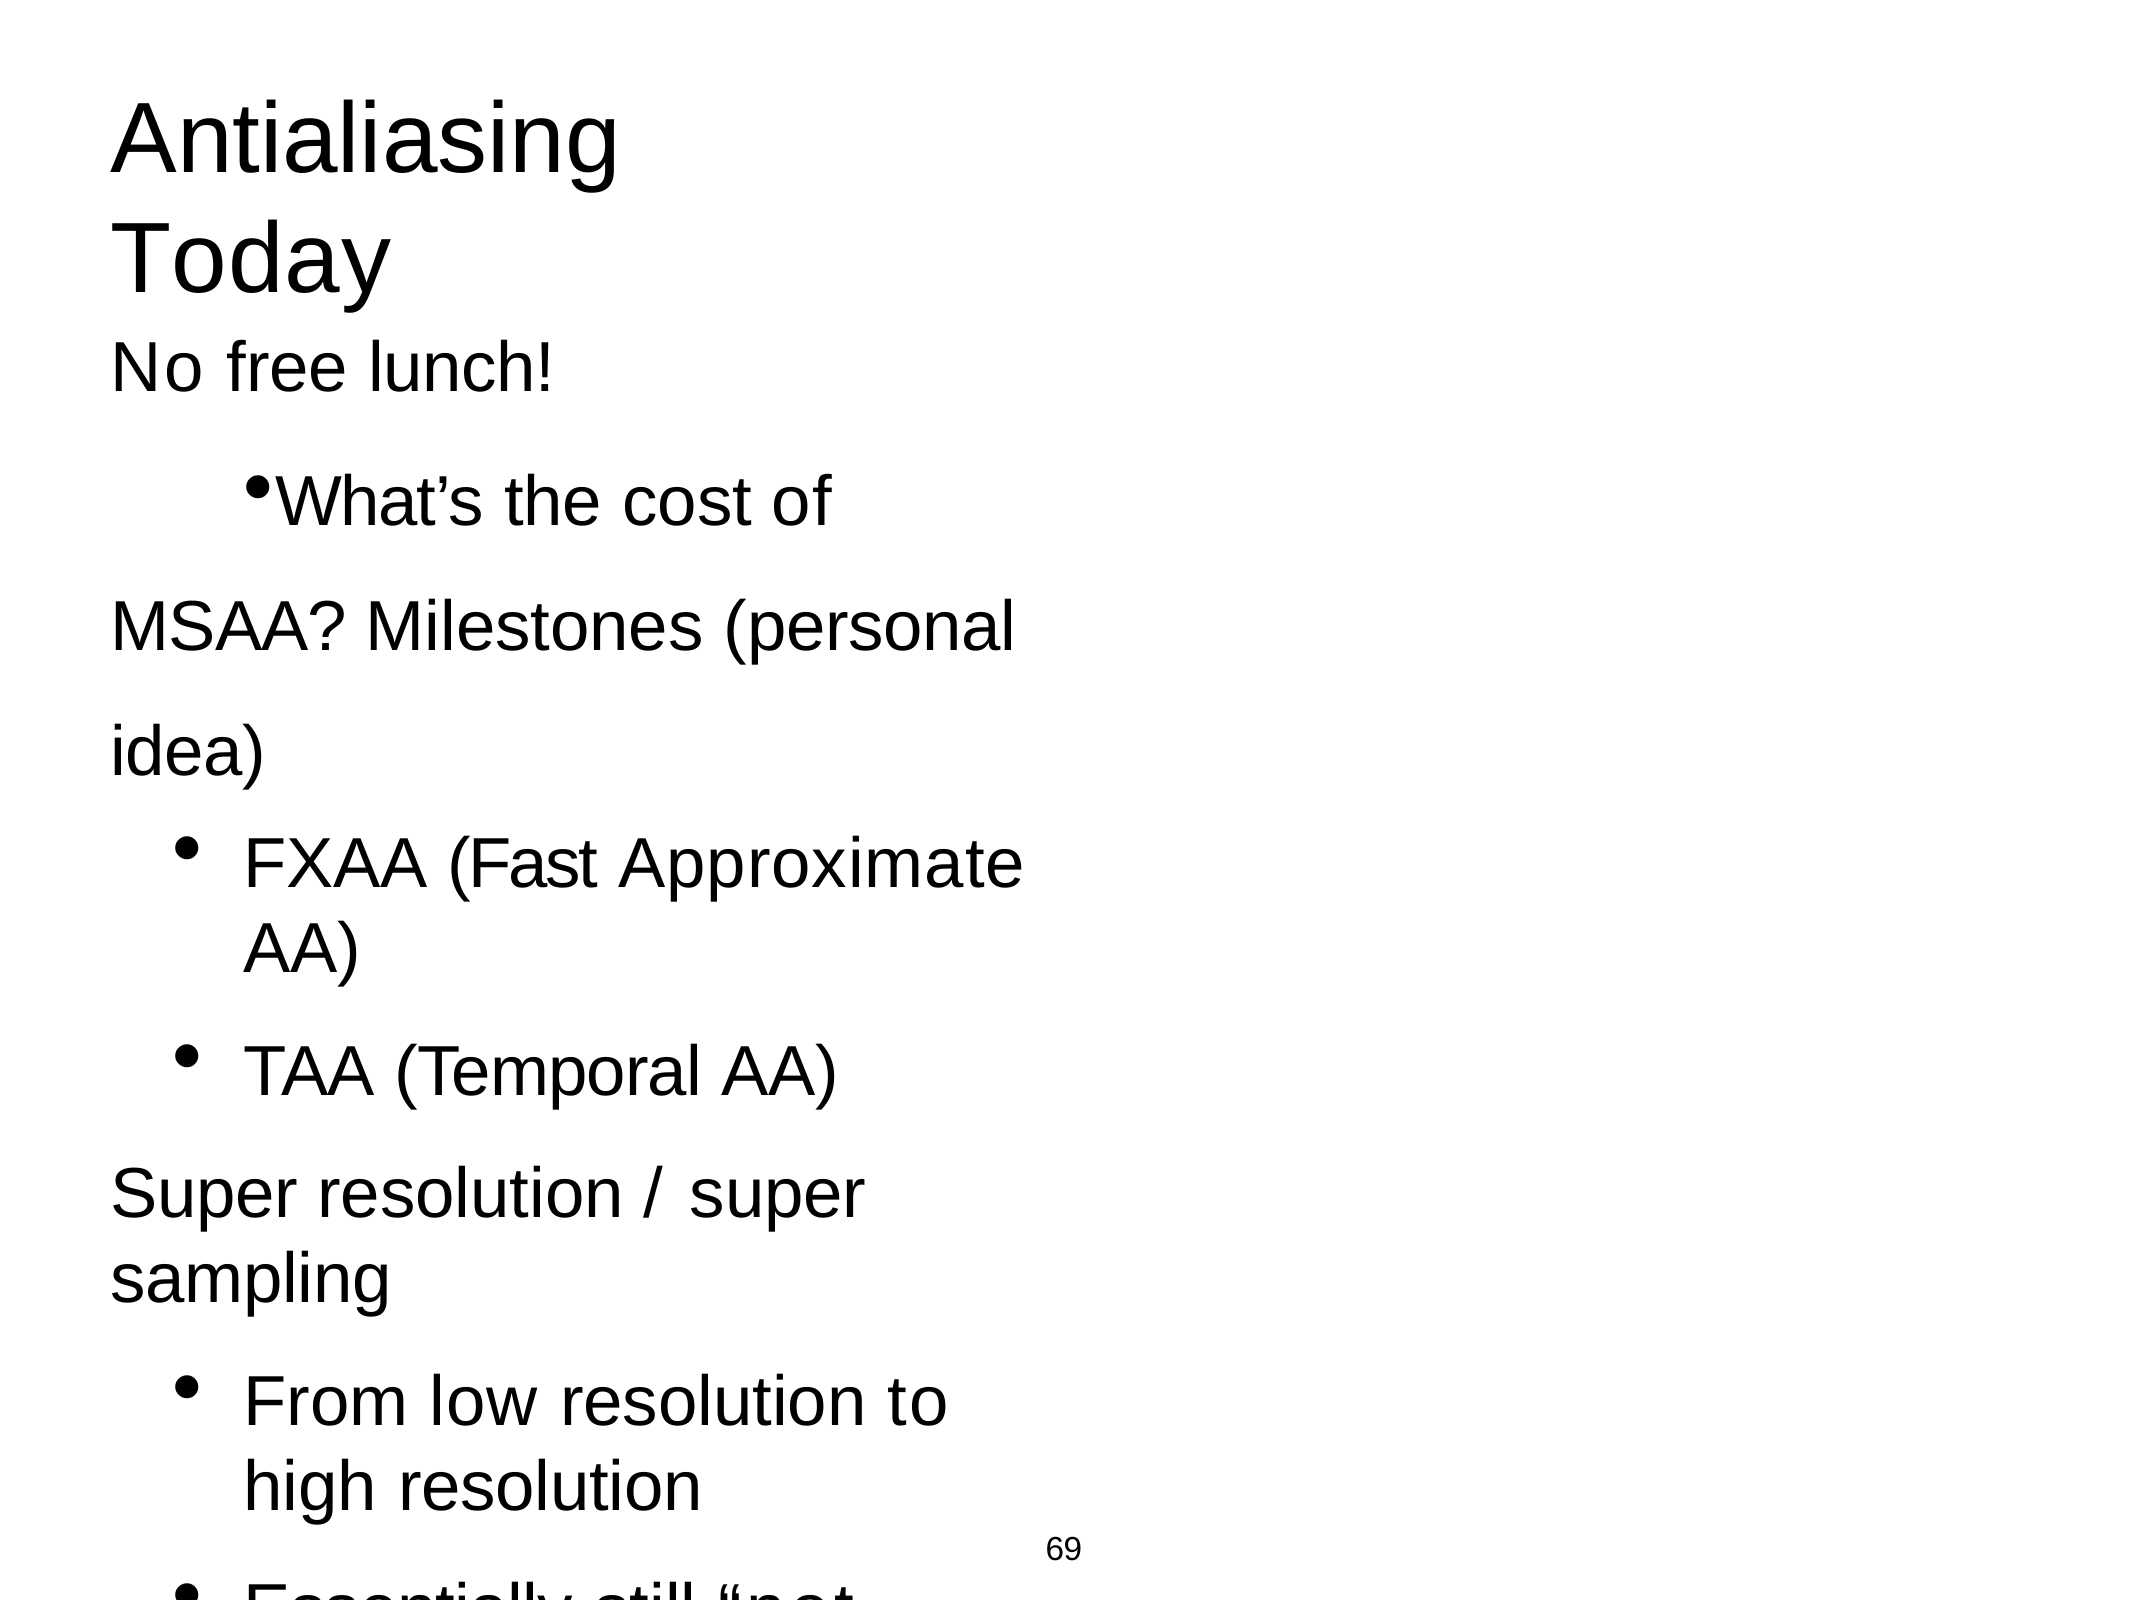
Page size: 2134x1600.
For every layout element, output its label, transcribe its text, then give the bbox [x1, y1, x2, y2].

title Antialiasing Today [108, 70, 924, 302]
text_box No free lunch! What’s the cost of MSAA? Milestones (personal idea) FXAA (Fast Approximate AA) TAA (Temporal AA) Super resolution / super sampling From low resolution to high resolution Essentially still “not enough samples” problem DLSS (Deep Learning Super Sampling) [108, 302, 1722, 1600]
